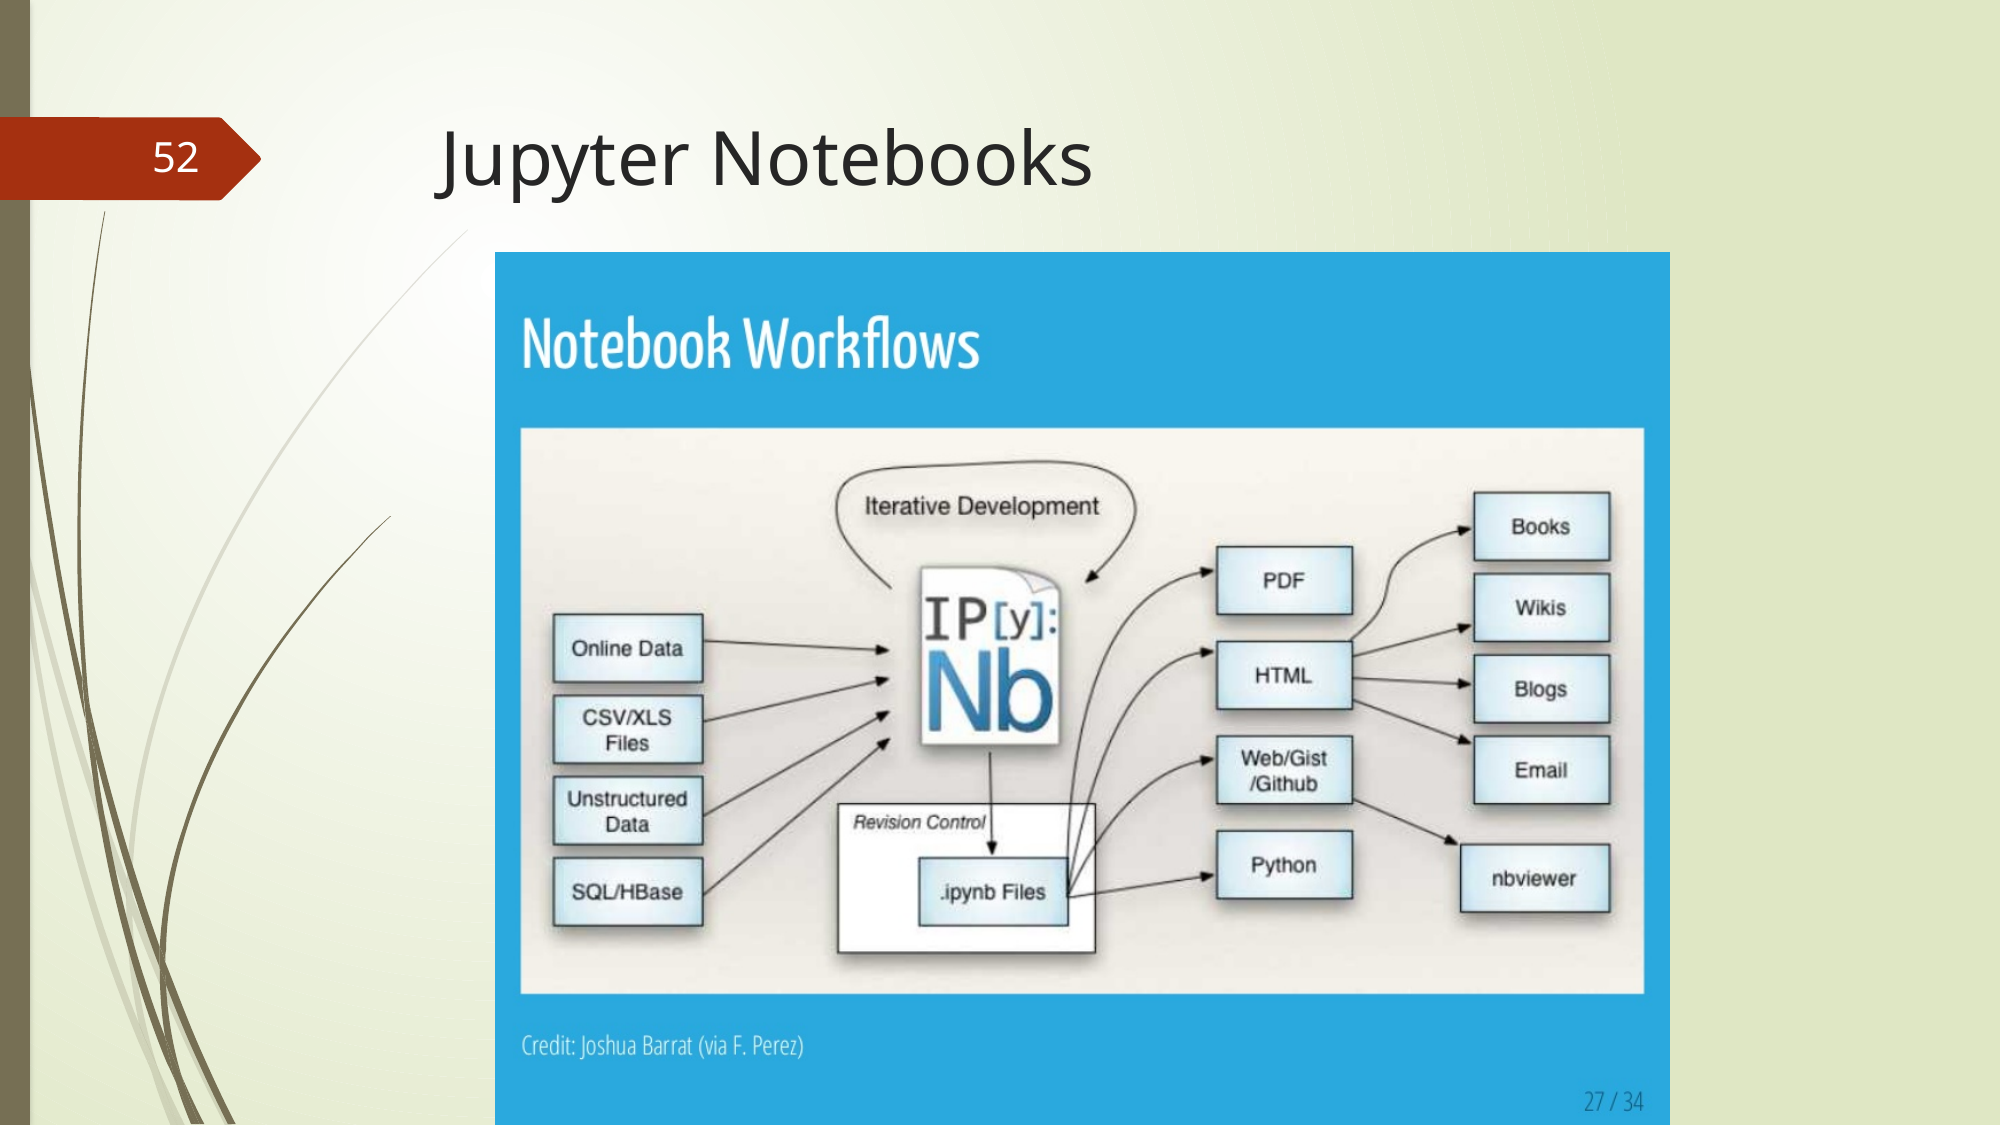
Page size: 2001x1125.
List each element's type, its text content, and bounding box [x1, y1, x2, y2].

title Jupyter Notebooks [425, 102, 1888, 313]
picture [495, 252, 1671, 1125]
slide_number 52 [87, 129, 216, 190]
